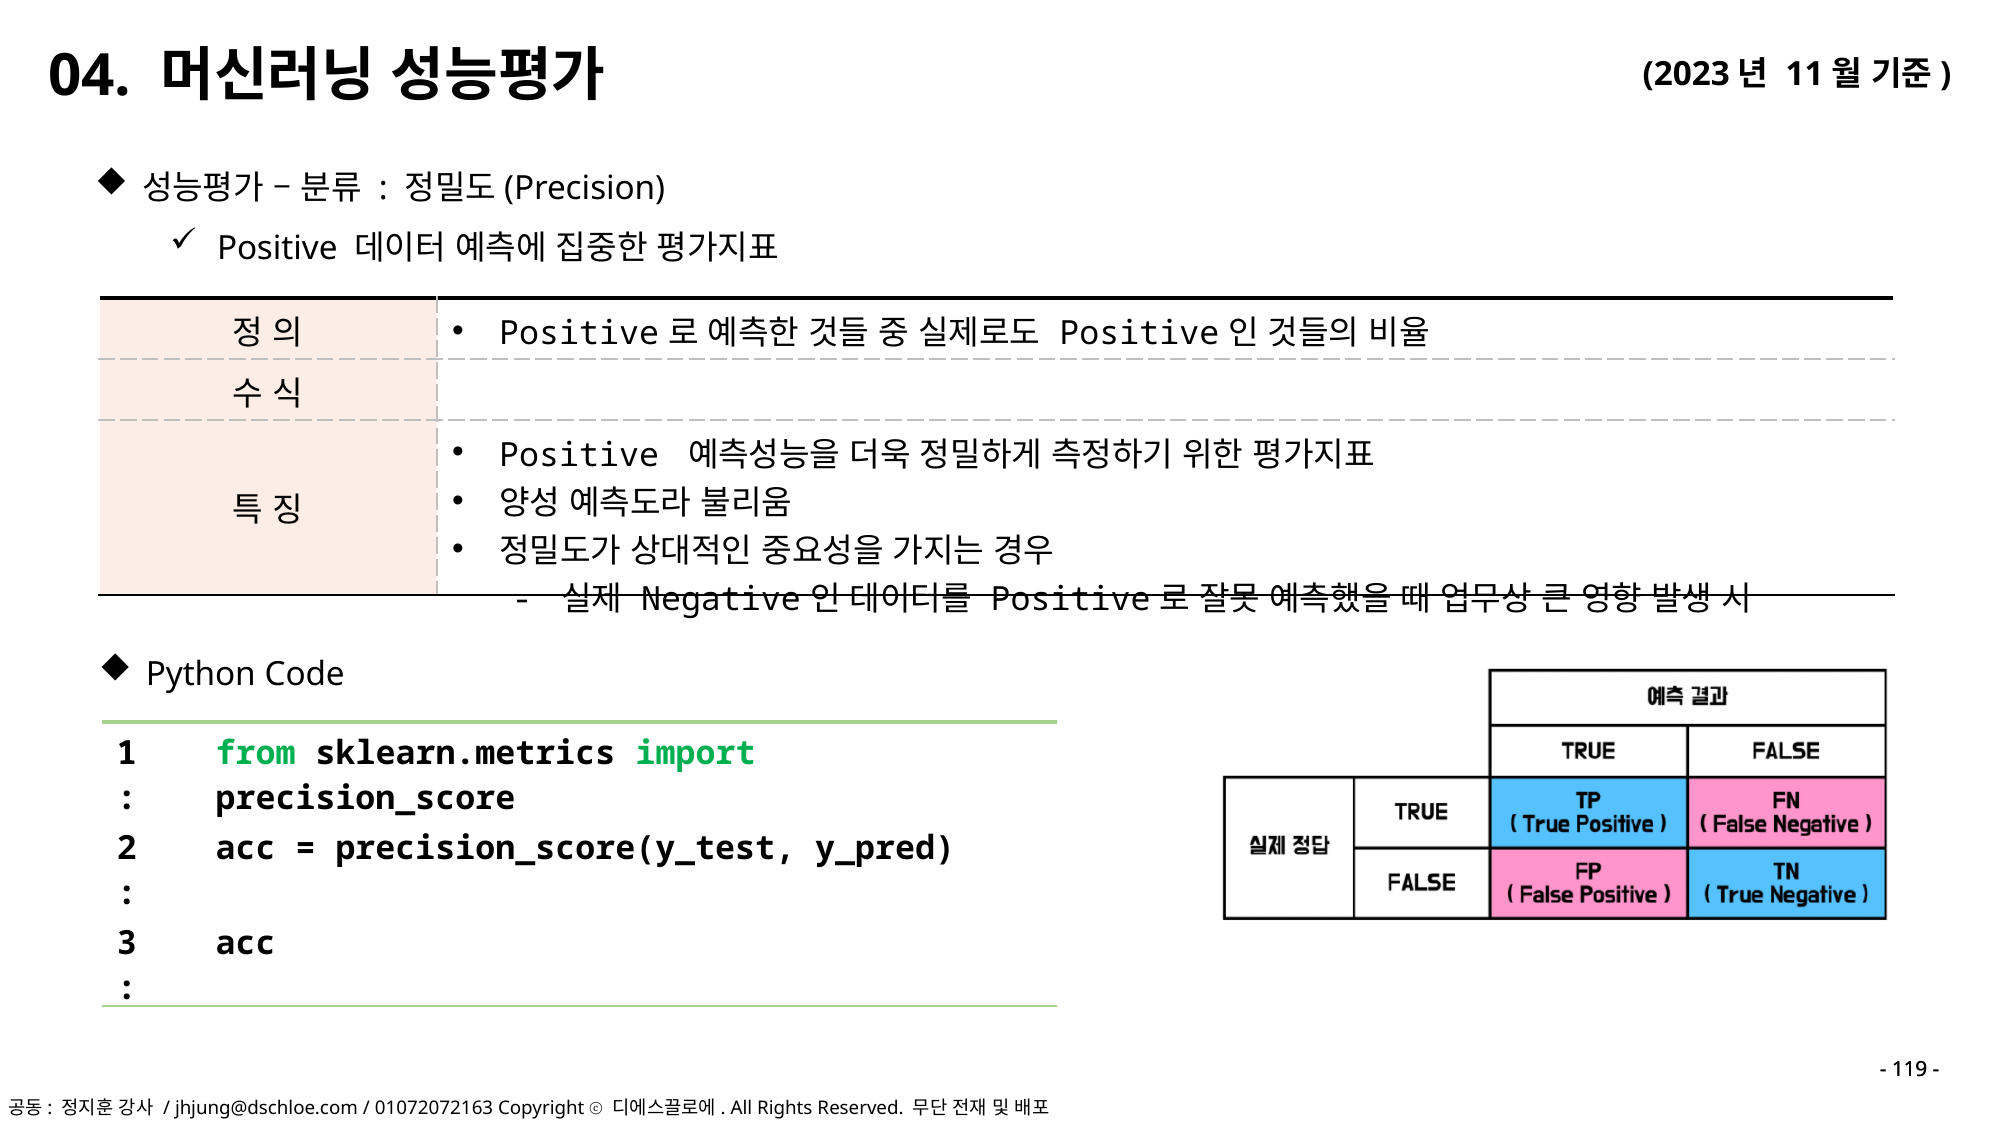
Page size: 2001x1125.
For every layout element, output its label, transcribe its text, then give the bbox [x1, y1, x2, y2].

slide_number - 119 - [1504, 1039, 1955, 1100]
table_cell acc = precision_score(y_test, y_pred) [201, 816, 1057, 911]
text_box 04. 머신러닝 성능평가 [33, 30, 620, 115]
table_header from sklearn.metrics import precision_score [201, 724, 1057, 816]
table_cell 2 : [102, 816, 201, 911]
text_box Python Code [84, 624, 360, 700]
text_box 성능평가 – 분류 : 정밀도(Precision) Positive 데이터 예측에 집중한 평가지표 [80, 138, 794, 274]
table_cell 3 : [102, 911, 201, 1005]
picture [1213, 659, 1895, 932]
table_header 1 : [102, 724, 201, 816]
table_cell acc [201, 911, 1057, 1005]
